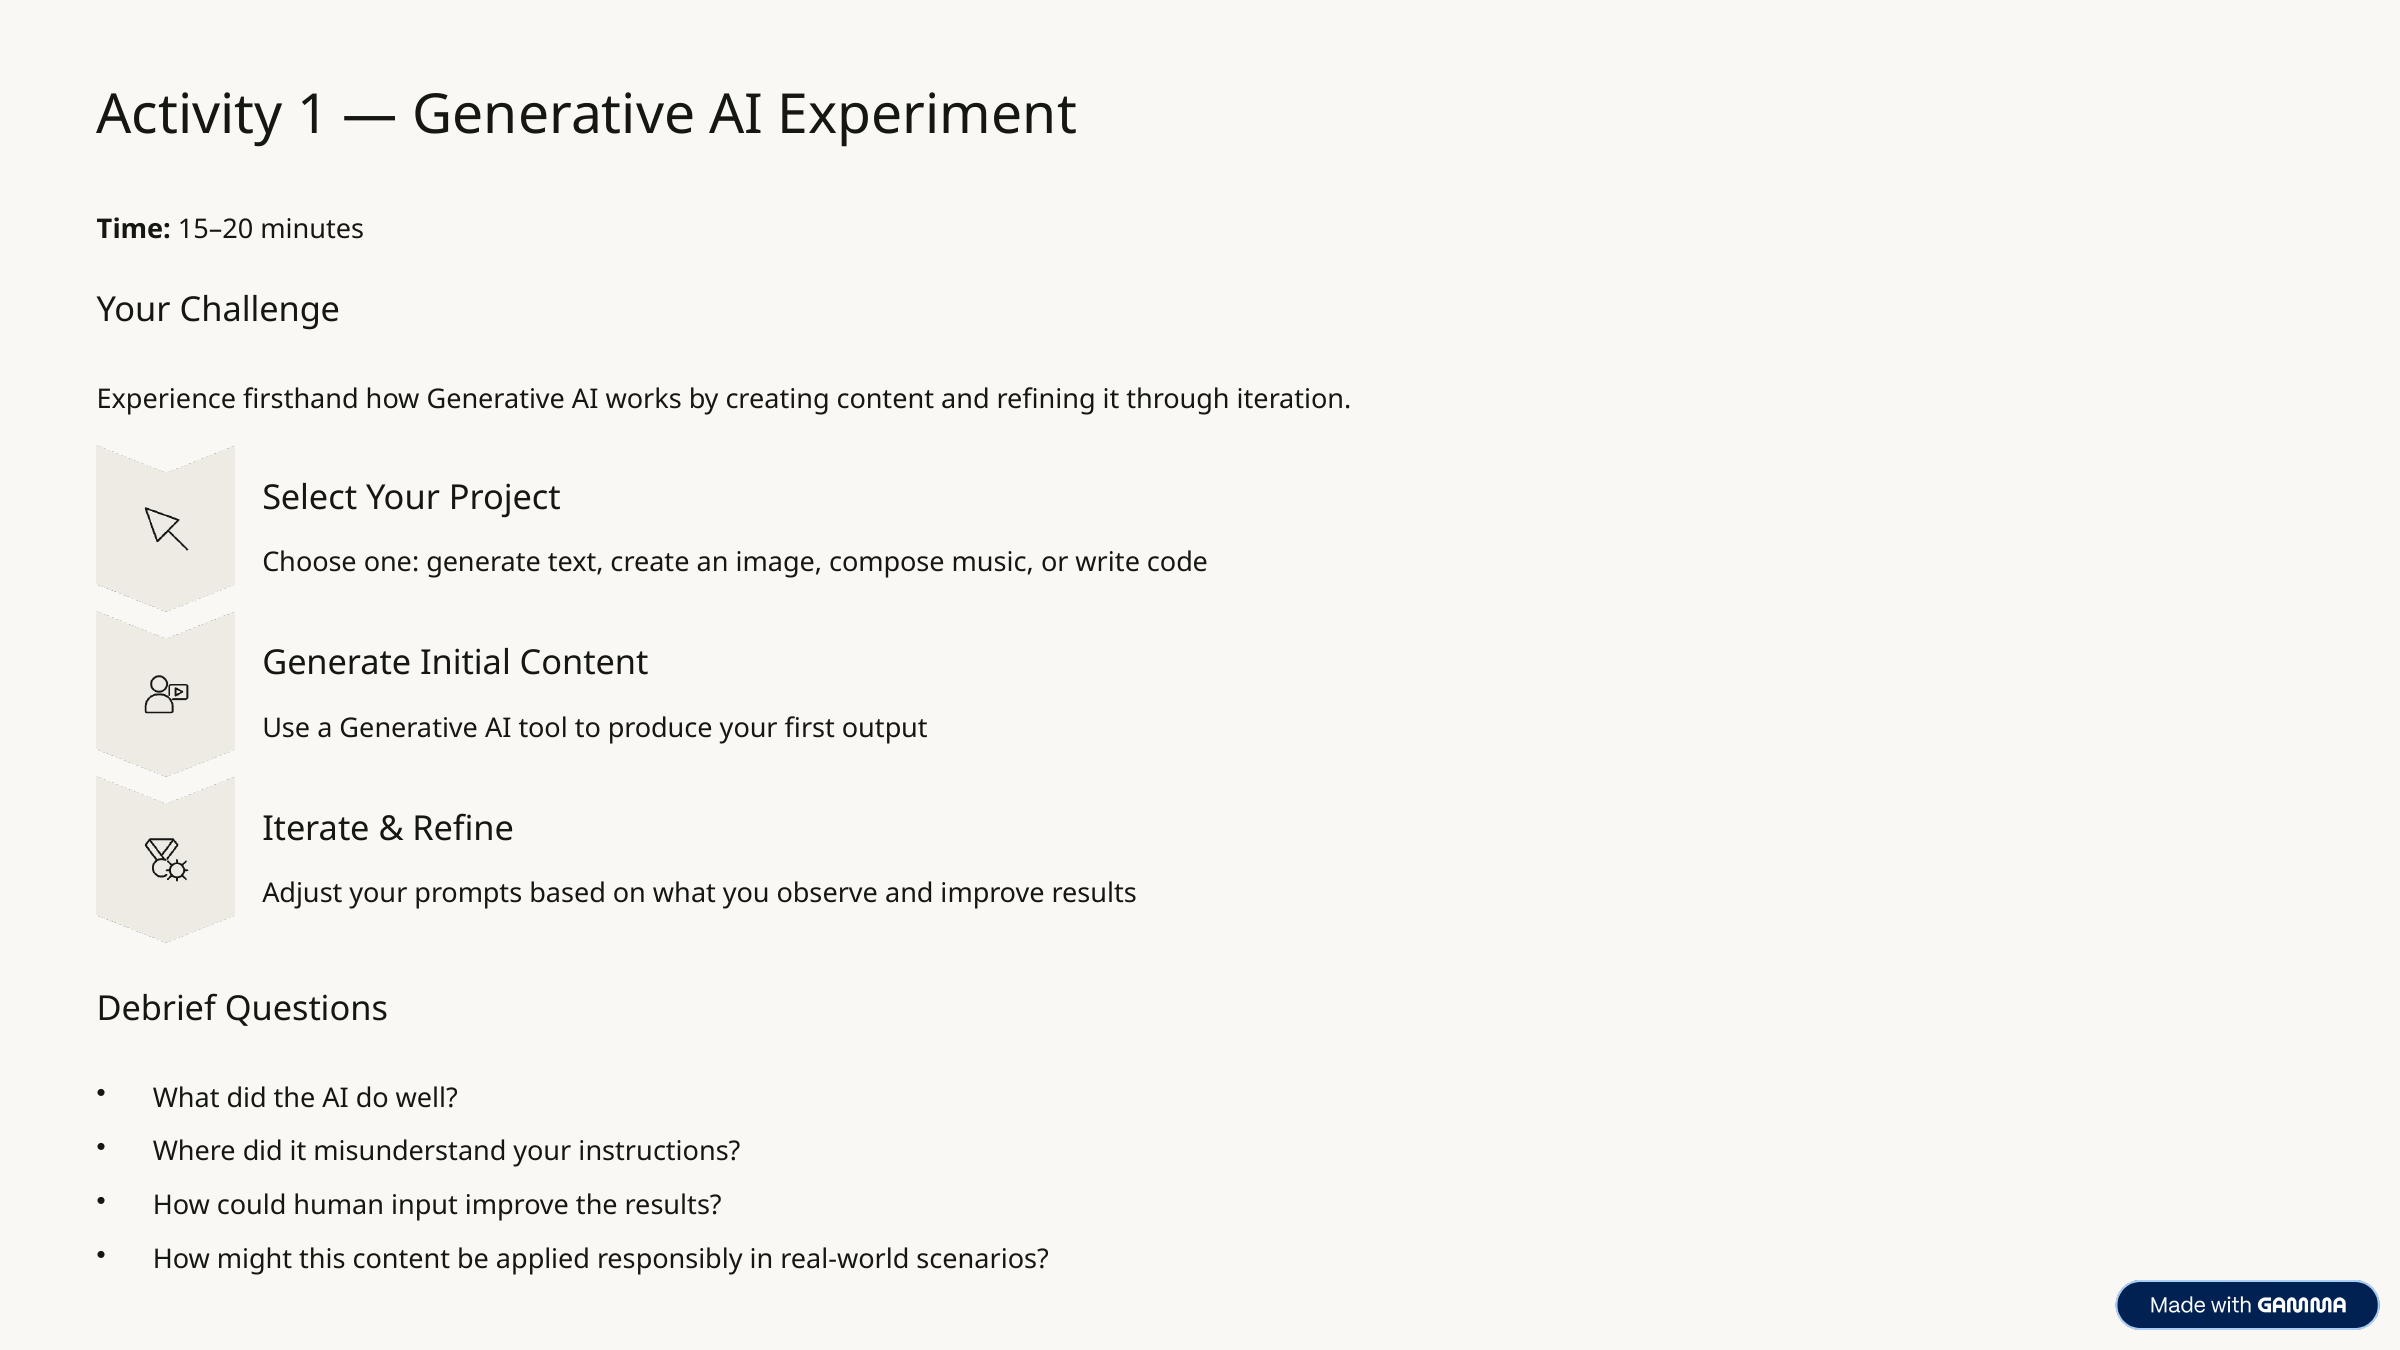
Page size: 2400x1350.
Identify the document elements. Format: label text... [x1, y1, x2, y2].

picture [2106, 1271, 2389, 1339]
text_box Select Your Project [262, 473, 608, 517]
picture [96, 445, 235, 943]
text_box What did the AI do well? [96, 1068, 2304, 1113]
text_box Experience firsthand how Generative AI works by creating content and refining it through iteration. [96, 370, 2304, 415]
text_box Debrief Questions [96, 984, 442, 1028]
text_box Use a Generative AI tool to produce your first output [262, 698, 2304, 743]
text_box Where did it misunderstand your instructions? [96, 1122, 2304, 1167]
text_box Choose one: generate text, create an image, compose music, or write code [262, 532, 2304, 578]
text_box Generate Initial Content [262, 638, 654, 683]
text_box Adjust your prompts based on what you observe and improve results [262, 864, 2304, 909]
text_box Activity 1 — Generative AI Experiment [96, 75, 1073, 145]
text_box Iterate & Refine [262, 804, 608, 848]
text_box Your Challenge [96, 285, 442, 329]
text_box How might this content be applied responsibly in real-world scenarios? [96, 1230, 2304, 1275]
text_box How could human input improve the results? [96, 1176, 2304, 1221]
text_box Time: 15–20 minutes [96, 200, 2304, 245]
